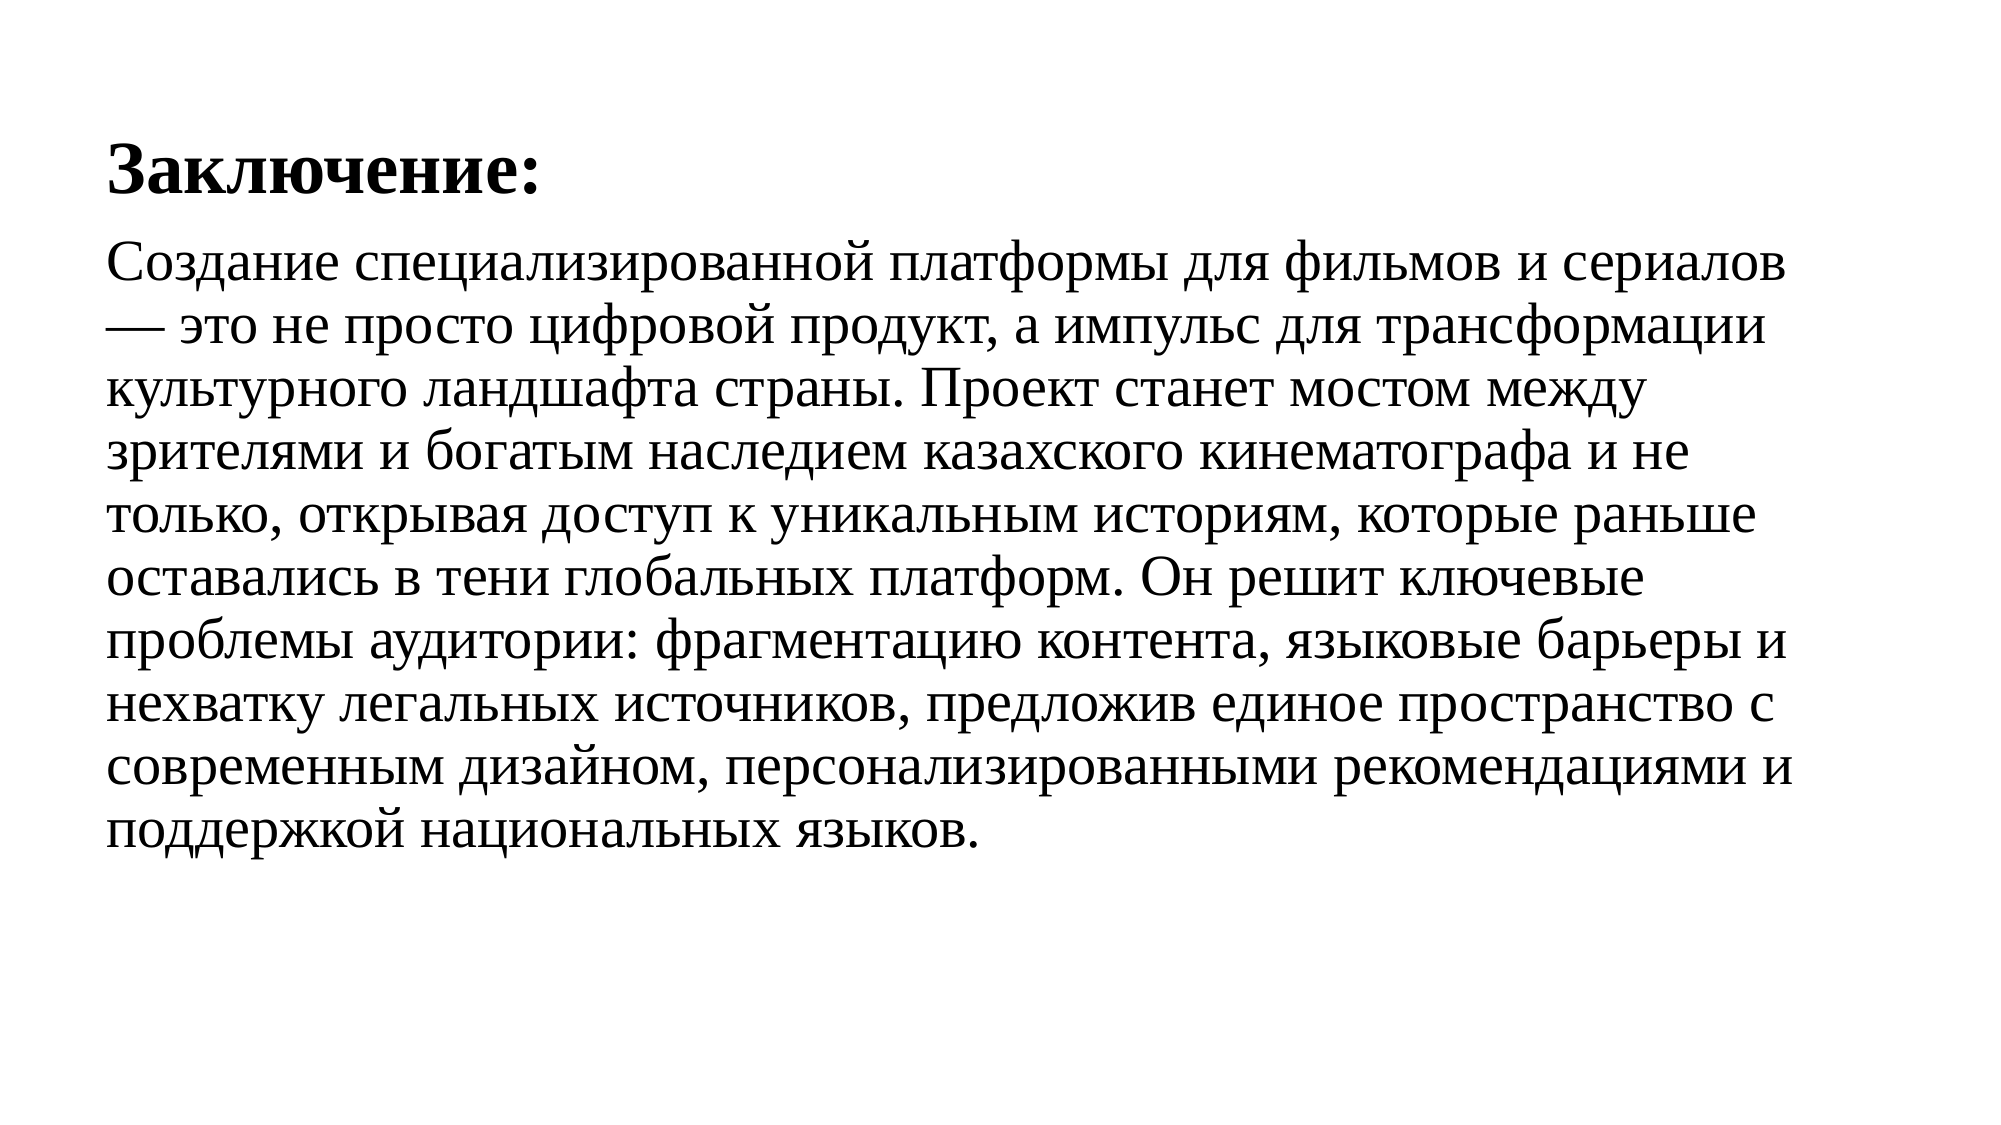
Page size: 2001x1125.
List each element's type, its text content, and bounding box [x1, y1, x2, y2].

list Заключение: Создание специализированной платформы для фильмов и сериалов — это не просто цифровой продукт, а импульс для трансформации культурного ландшафта страны. Проект станет мостом между зрителями и богатым наследием казахского кинематографа и не только, открывая доступ к уникальным историям, которые раньше оставались в тени глобальных платформ. Он решит ключевые проблемы аудитории: фрагментацию контента, языковые барьеры и нехватку легальных источников, предложив единое пространство с современным дизайном, персонализированными рекомендациями и поддержкой национальных языков. [91, 121, 1817, 835]
